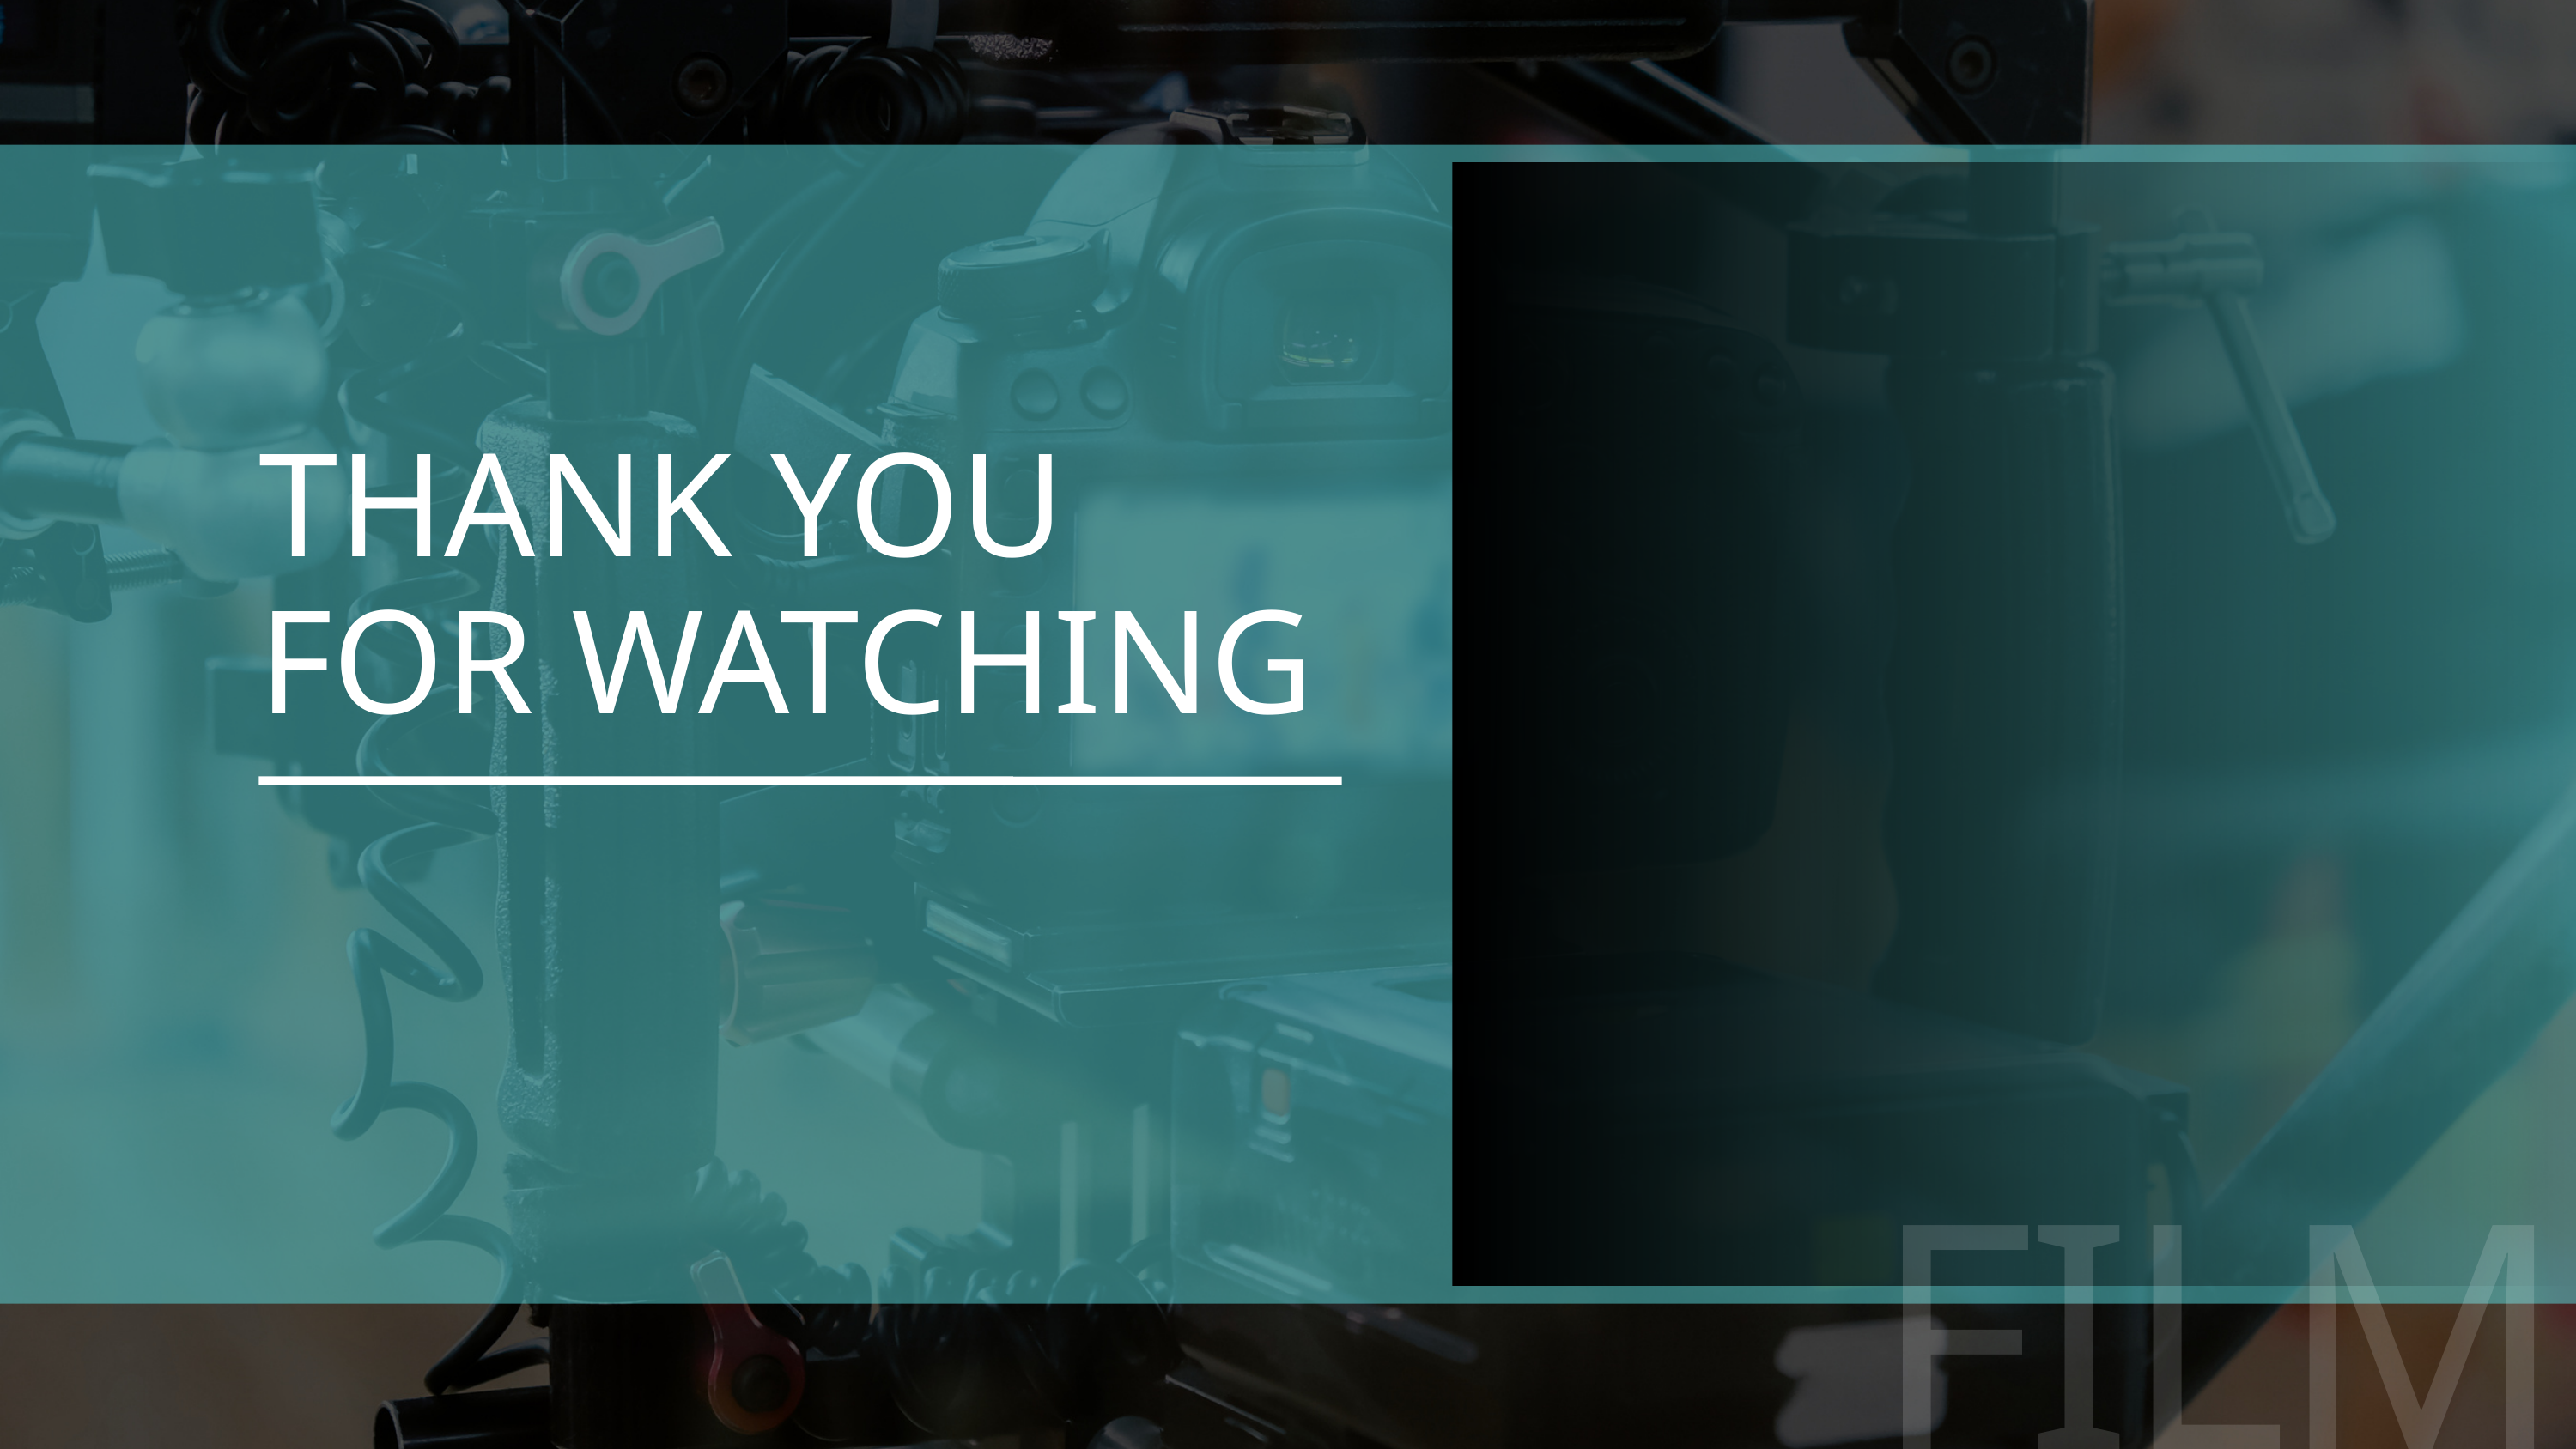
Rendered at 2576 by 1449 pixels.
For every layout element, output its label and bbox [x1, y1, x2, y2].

picture [0, 0, 2576, 144]
text_box [0, 144, 2576, 1304]
picture [0, 1304, 2576, 1449]
